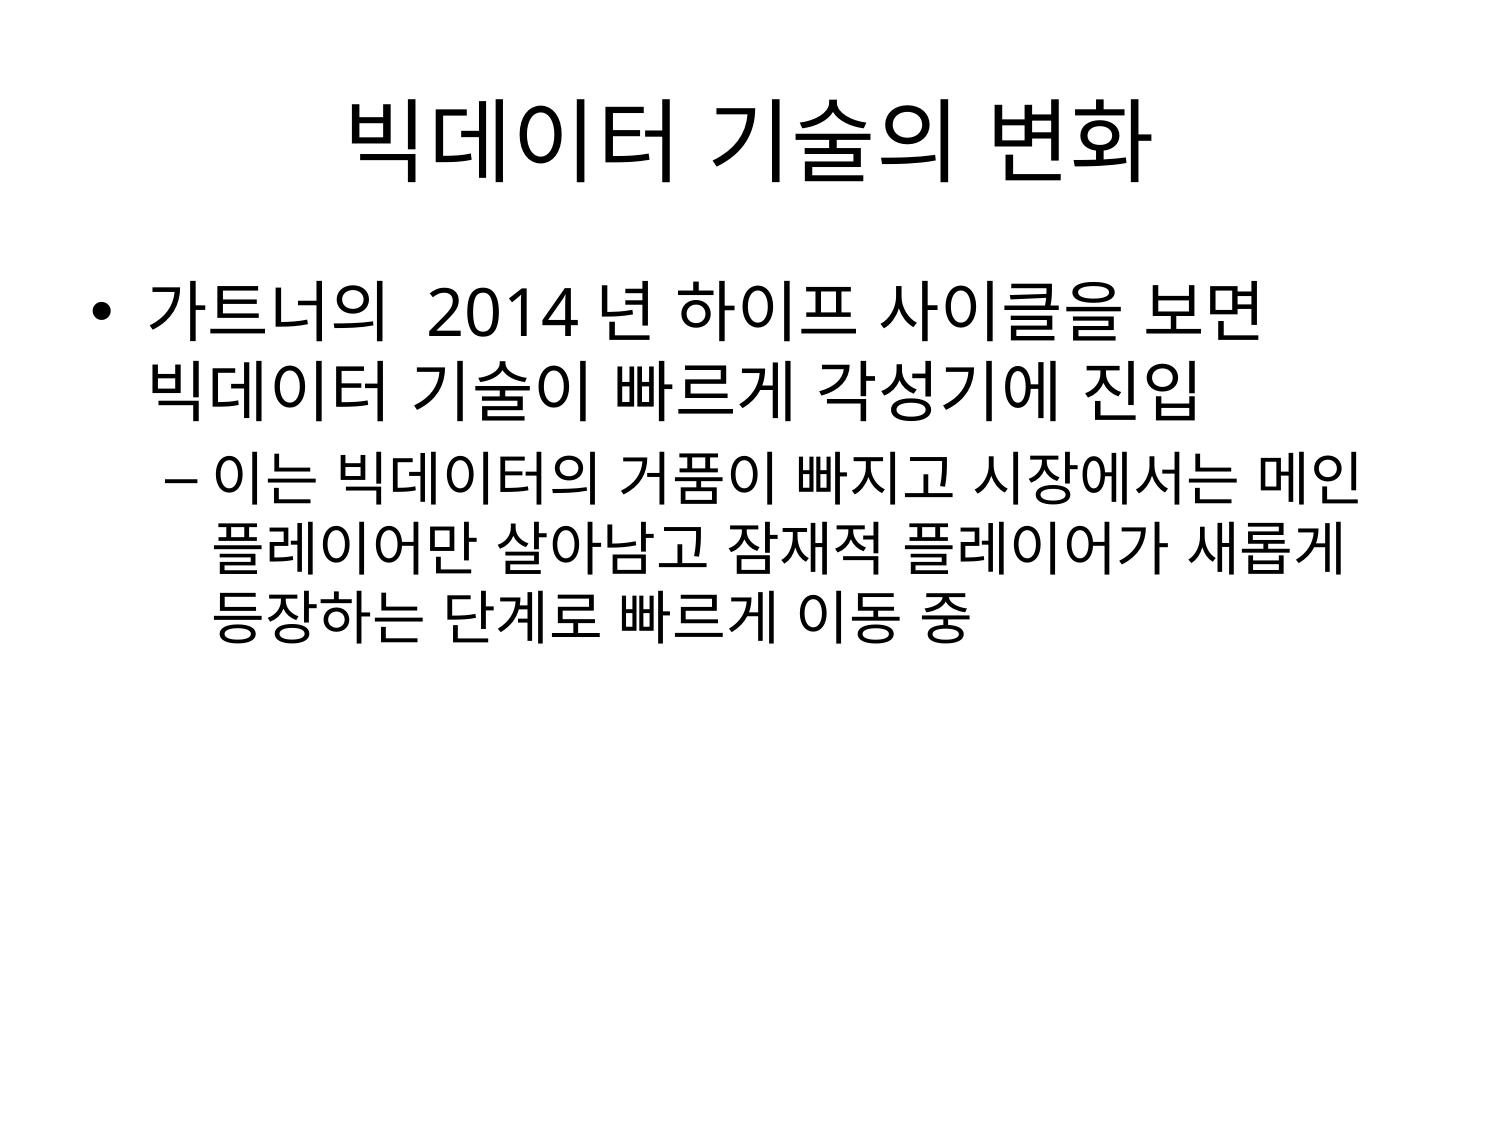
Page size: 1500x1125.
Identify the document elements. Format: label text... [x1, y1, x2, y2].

title 빅데이터 기술의 변화 [75, 45, 1425, 233]
list 가트너의 2014년 하이프 사이클을 보면 빅데이터 기술이 빠르게 각성기에 진입 이는 빅데이터의 거품이 빠지고 시장에서는 메인 플레이어만 살아남고 잠재적 플레이어가 새롭게 등장하는 단계로 빠르게 이동 중 [75, 262, 1425, 1005]
